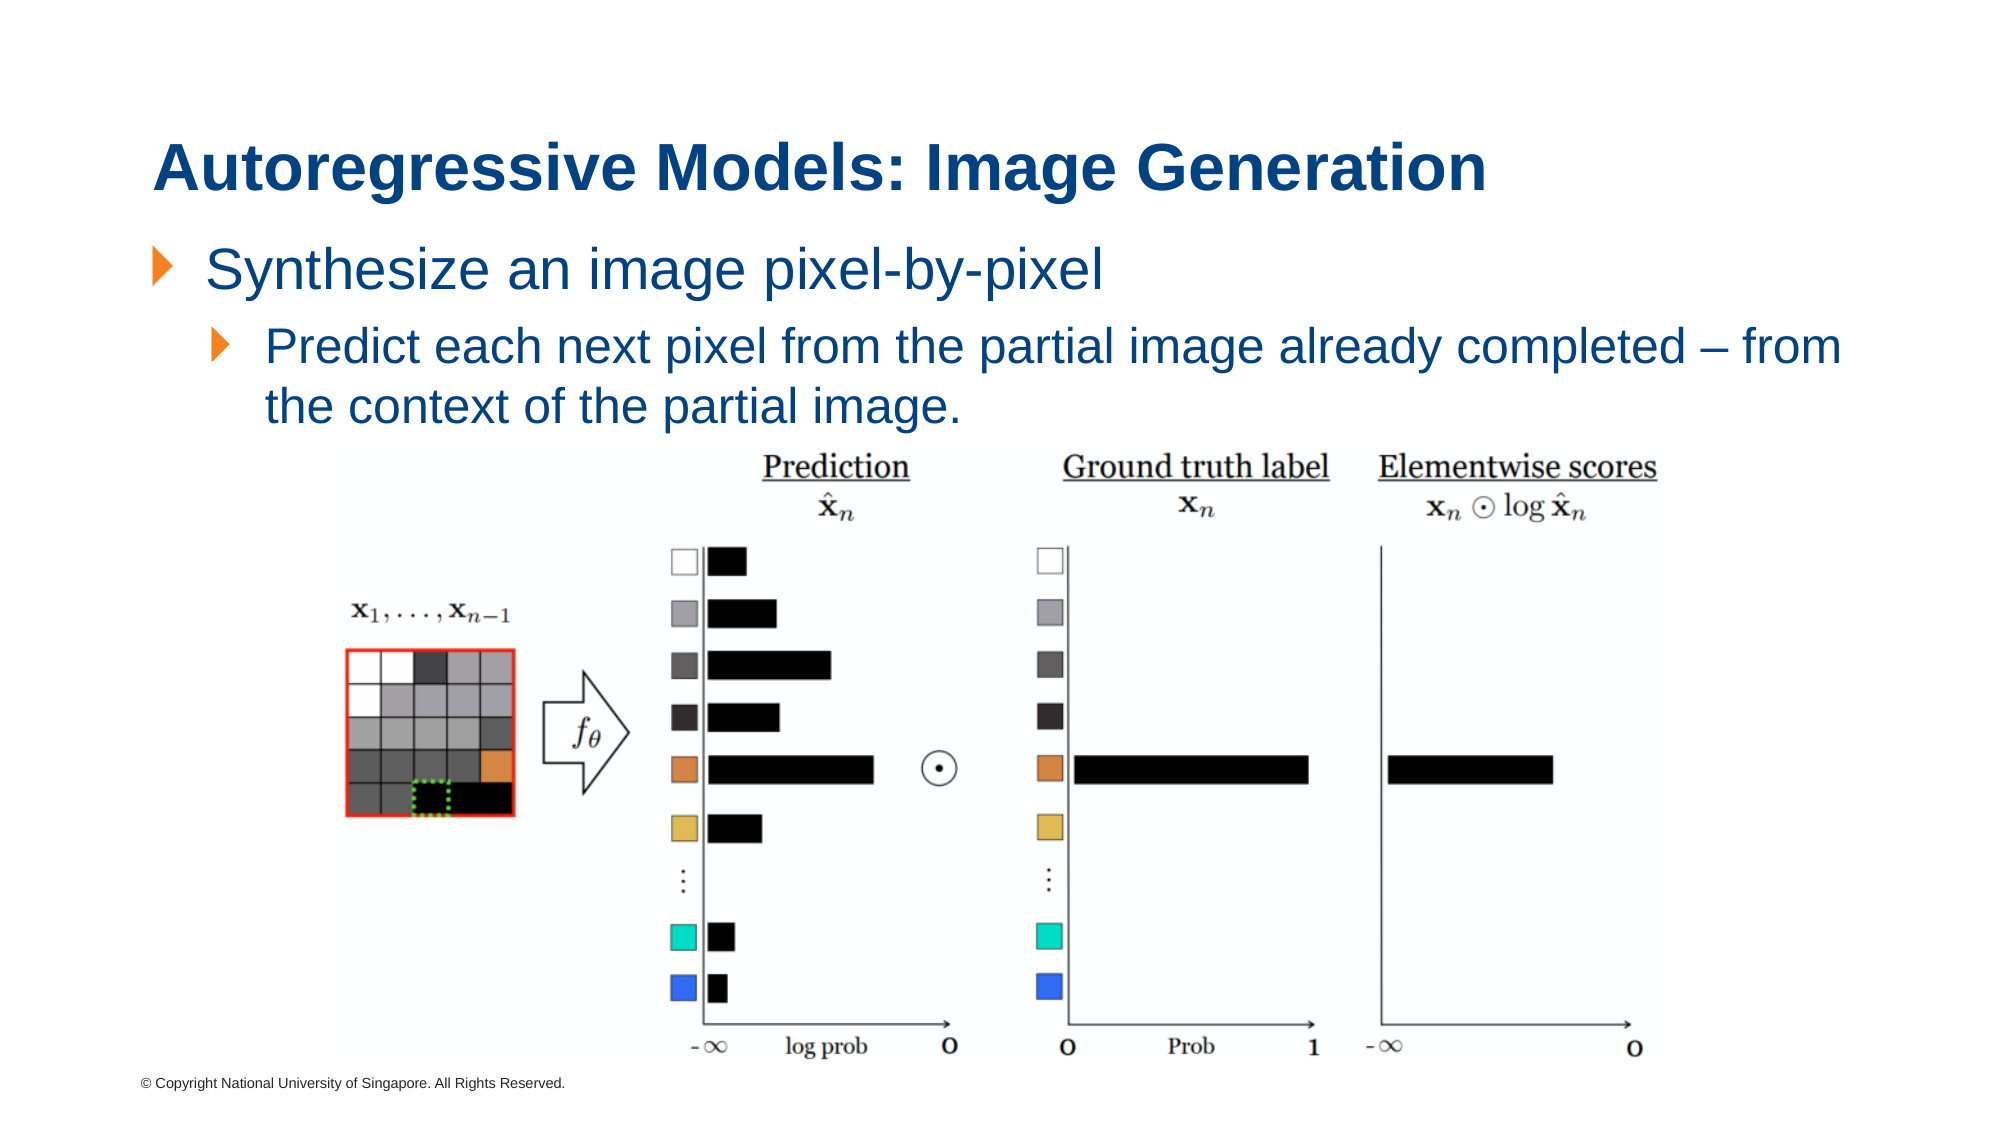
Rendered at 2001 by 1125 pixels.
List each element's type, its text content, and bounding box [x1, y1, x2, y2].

title Autoregressive Models: Image Generation [137, 113, 1863, 223]
picture [152, 245, 174, 287]
list Synthesize an image pixel-by-pixel Predict each next pixel from the partial image already completed – from the context of the partial image. [137, 223, 1863, 441]
picture [332, 450, 1670, 1067]
picture [211, 326, 231, 362]
